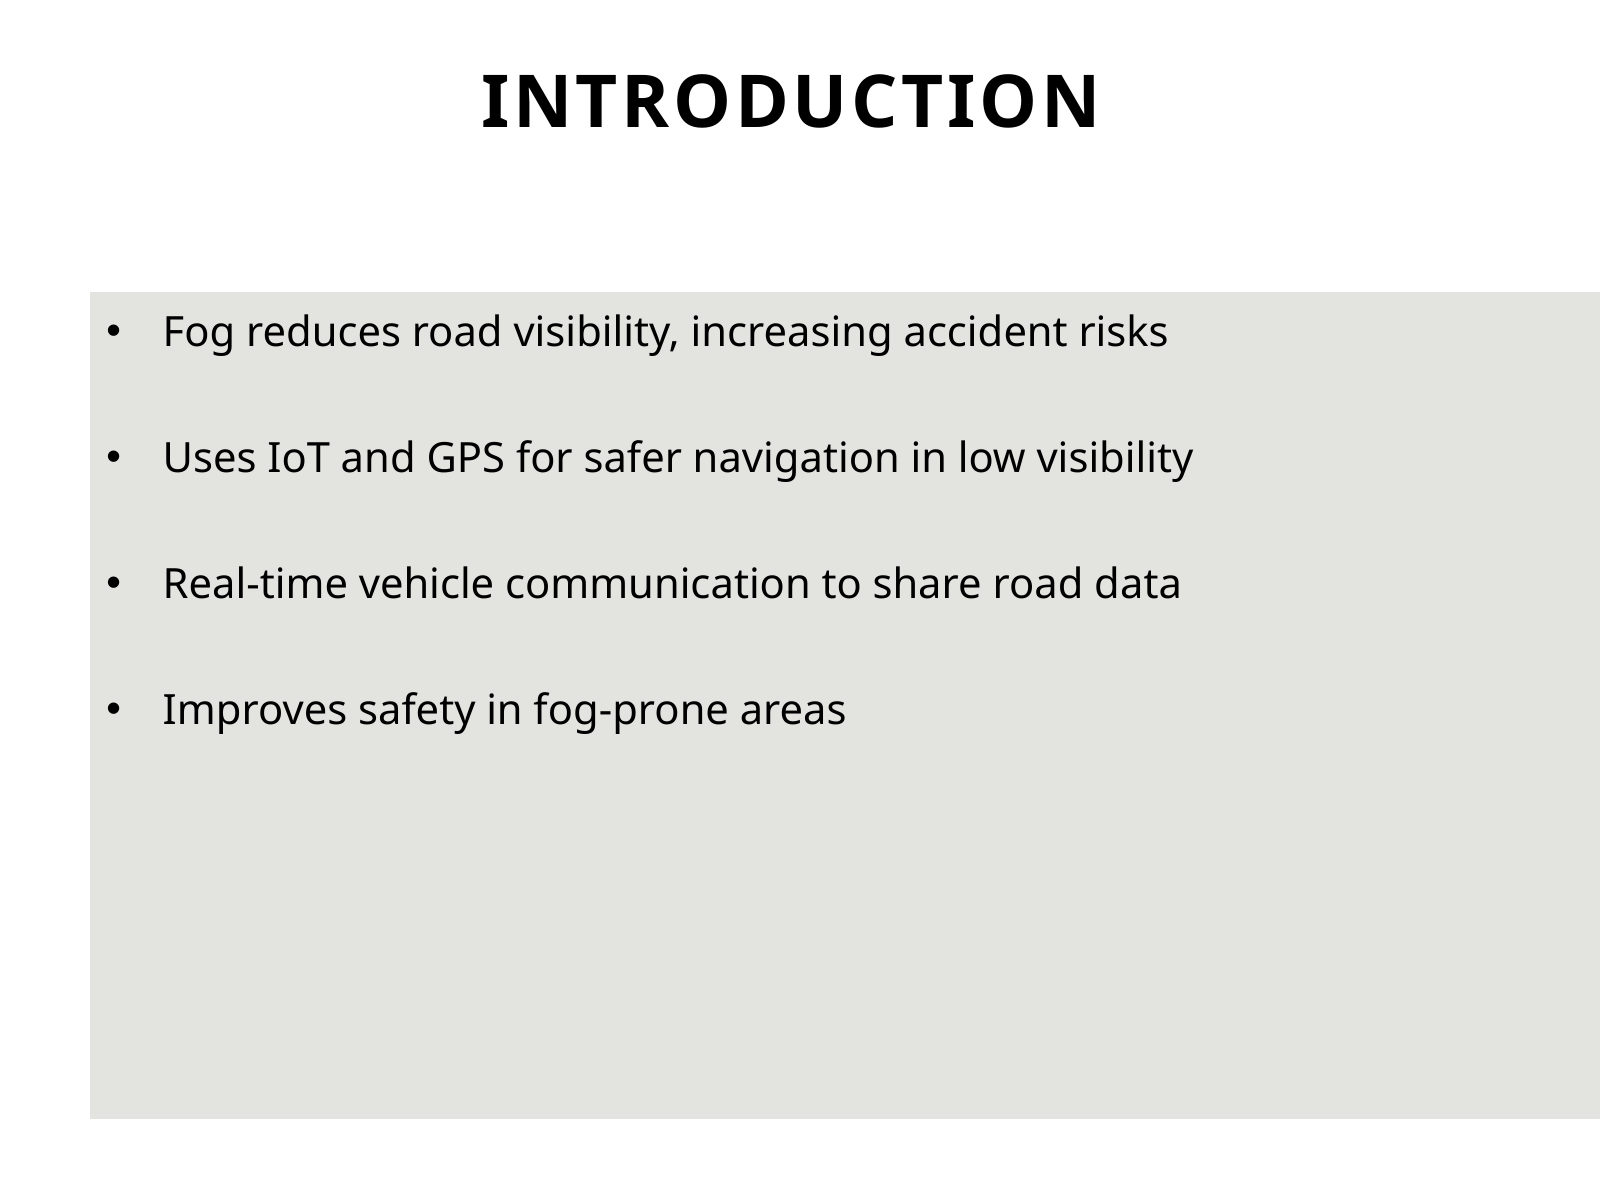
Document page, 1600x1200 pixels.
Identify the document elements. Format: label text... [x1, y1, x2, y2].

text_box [89, 291, 1600, 1120]
text_box INTRODUCTION [480, 39, 1119, 142]
